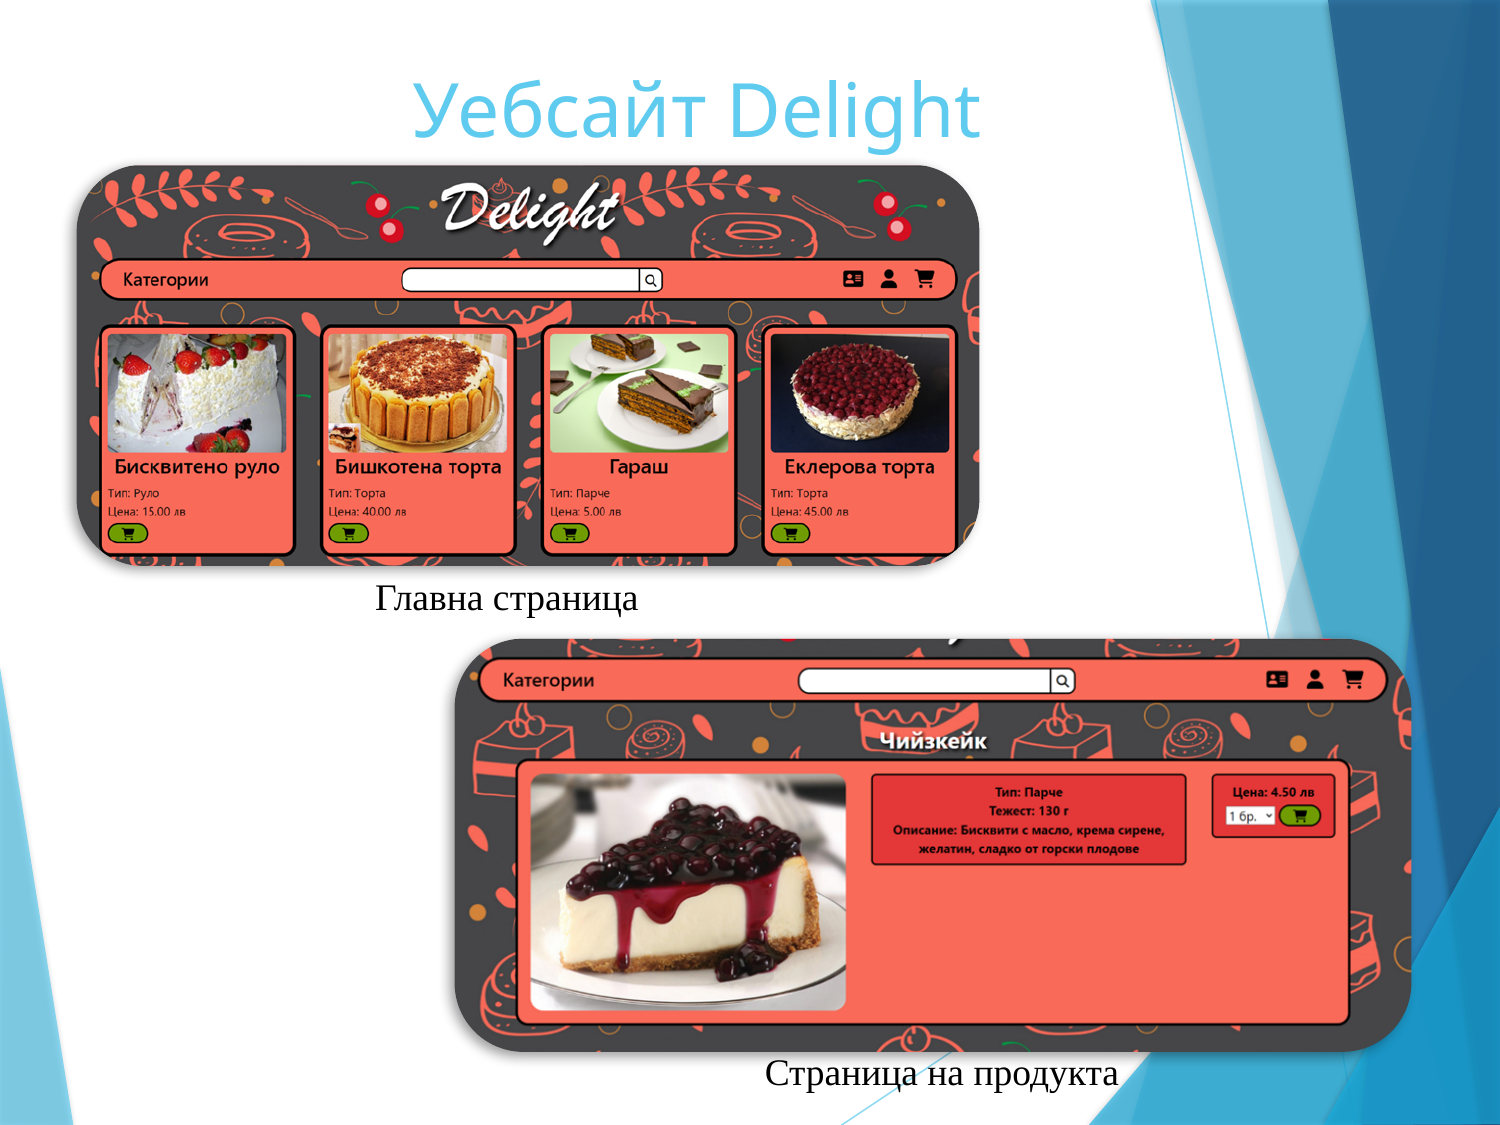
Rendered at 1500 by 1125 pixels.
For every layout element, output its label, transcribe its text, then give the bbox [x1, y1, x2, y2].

text_box Страница на продукта [750, 1061, 1199, 1101]
picture [454, 638, 1412, 1053]
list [76, 164, 980, 567]
text_box Главна страница [360, 574, 680, 626]
title Уебсайт Delight [112, 54, 1282, 187]
